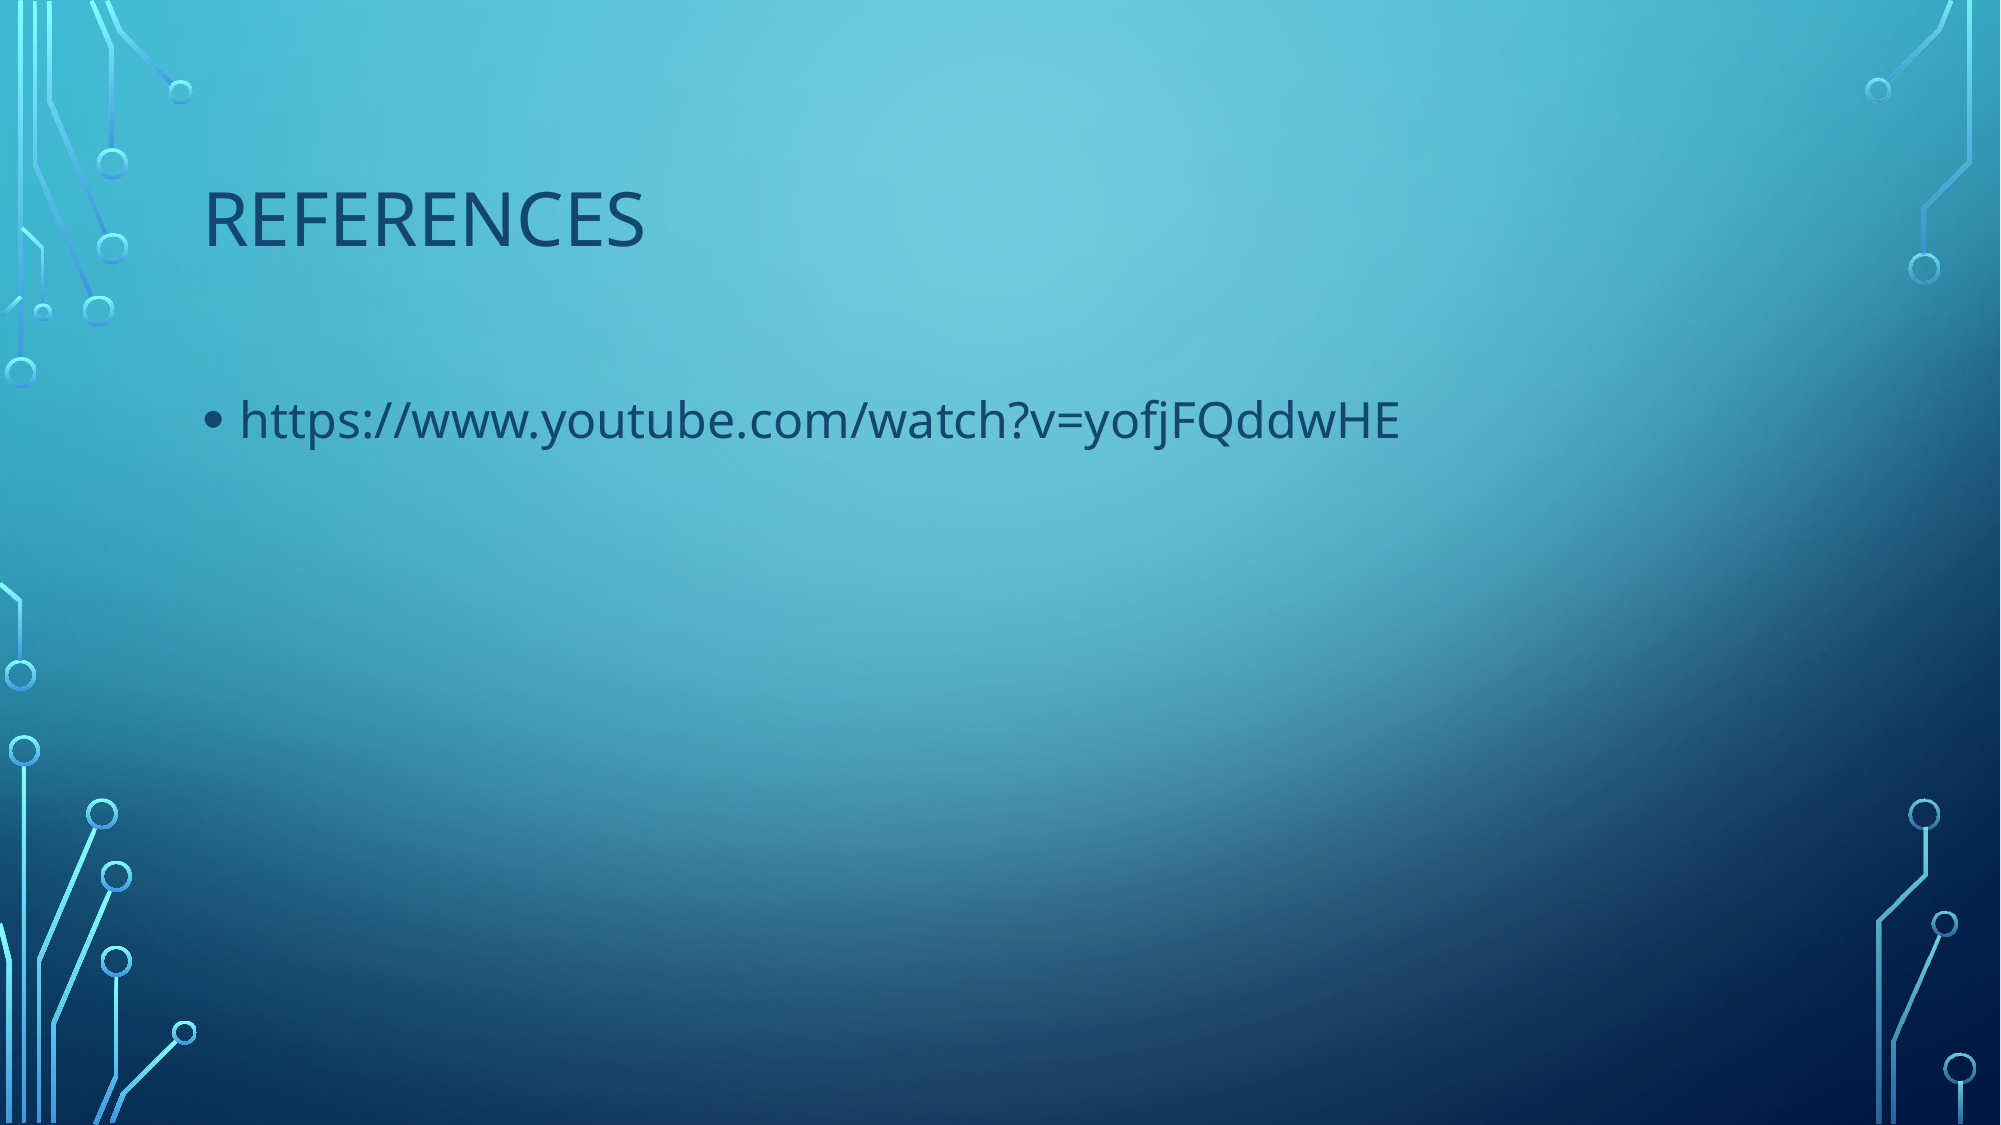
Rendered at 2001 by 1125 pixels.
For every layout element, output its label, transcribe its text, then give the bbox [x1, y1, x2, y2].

title References [187, 101, 1813, 344]
list https://www.youtube.com/watch?v=yofjFQddwHE [187, 369, 1813, 950]
